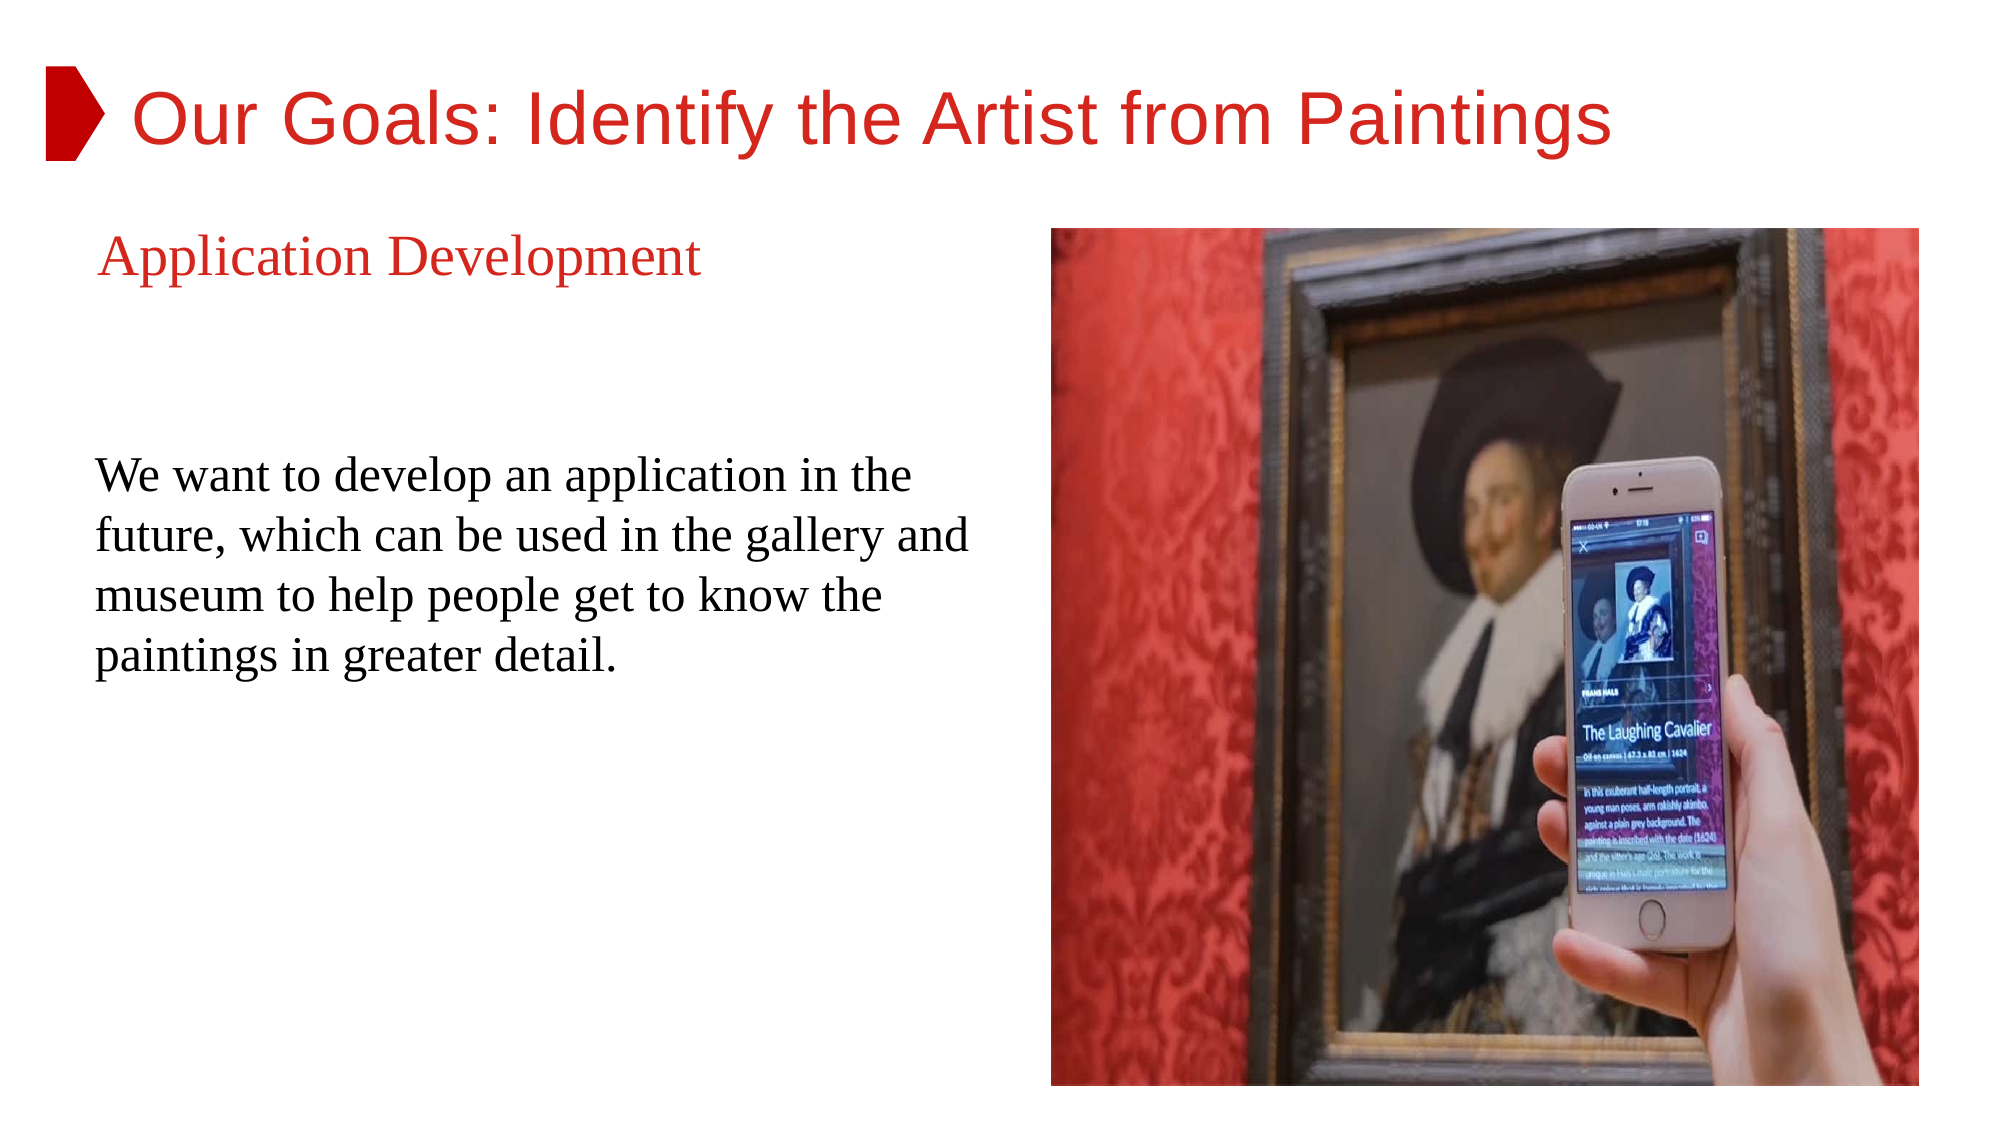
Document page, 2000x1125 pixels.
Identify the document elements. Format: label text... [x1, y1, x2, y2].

picture [1050, 227, 1919, 1087]
text_box Our Goals: Identify the Artist from Paintings [119, 23, 1921, 228]
text_box We want to develop an application in the future, which can be used in the gallery and museum to help people get to know the paintings in greater detail. [79, 433, 1000, 689]
text_box Application Development [82, 209, 717, 295]
text_box [43, 64, 107, 163]
